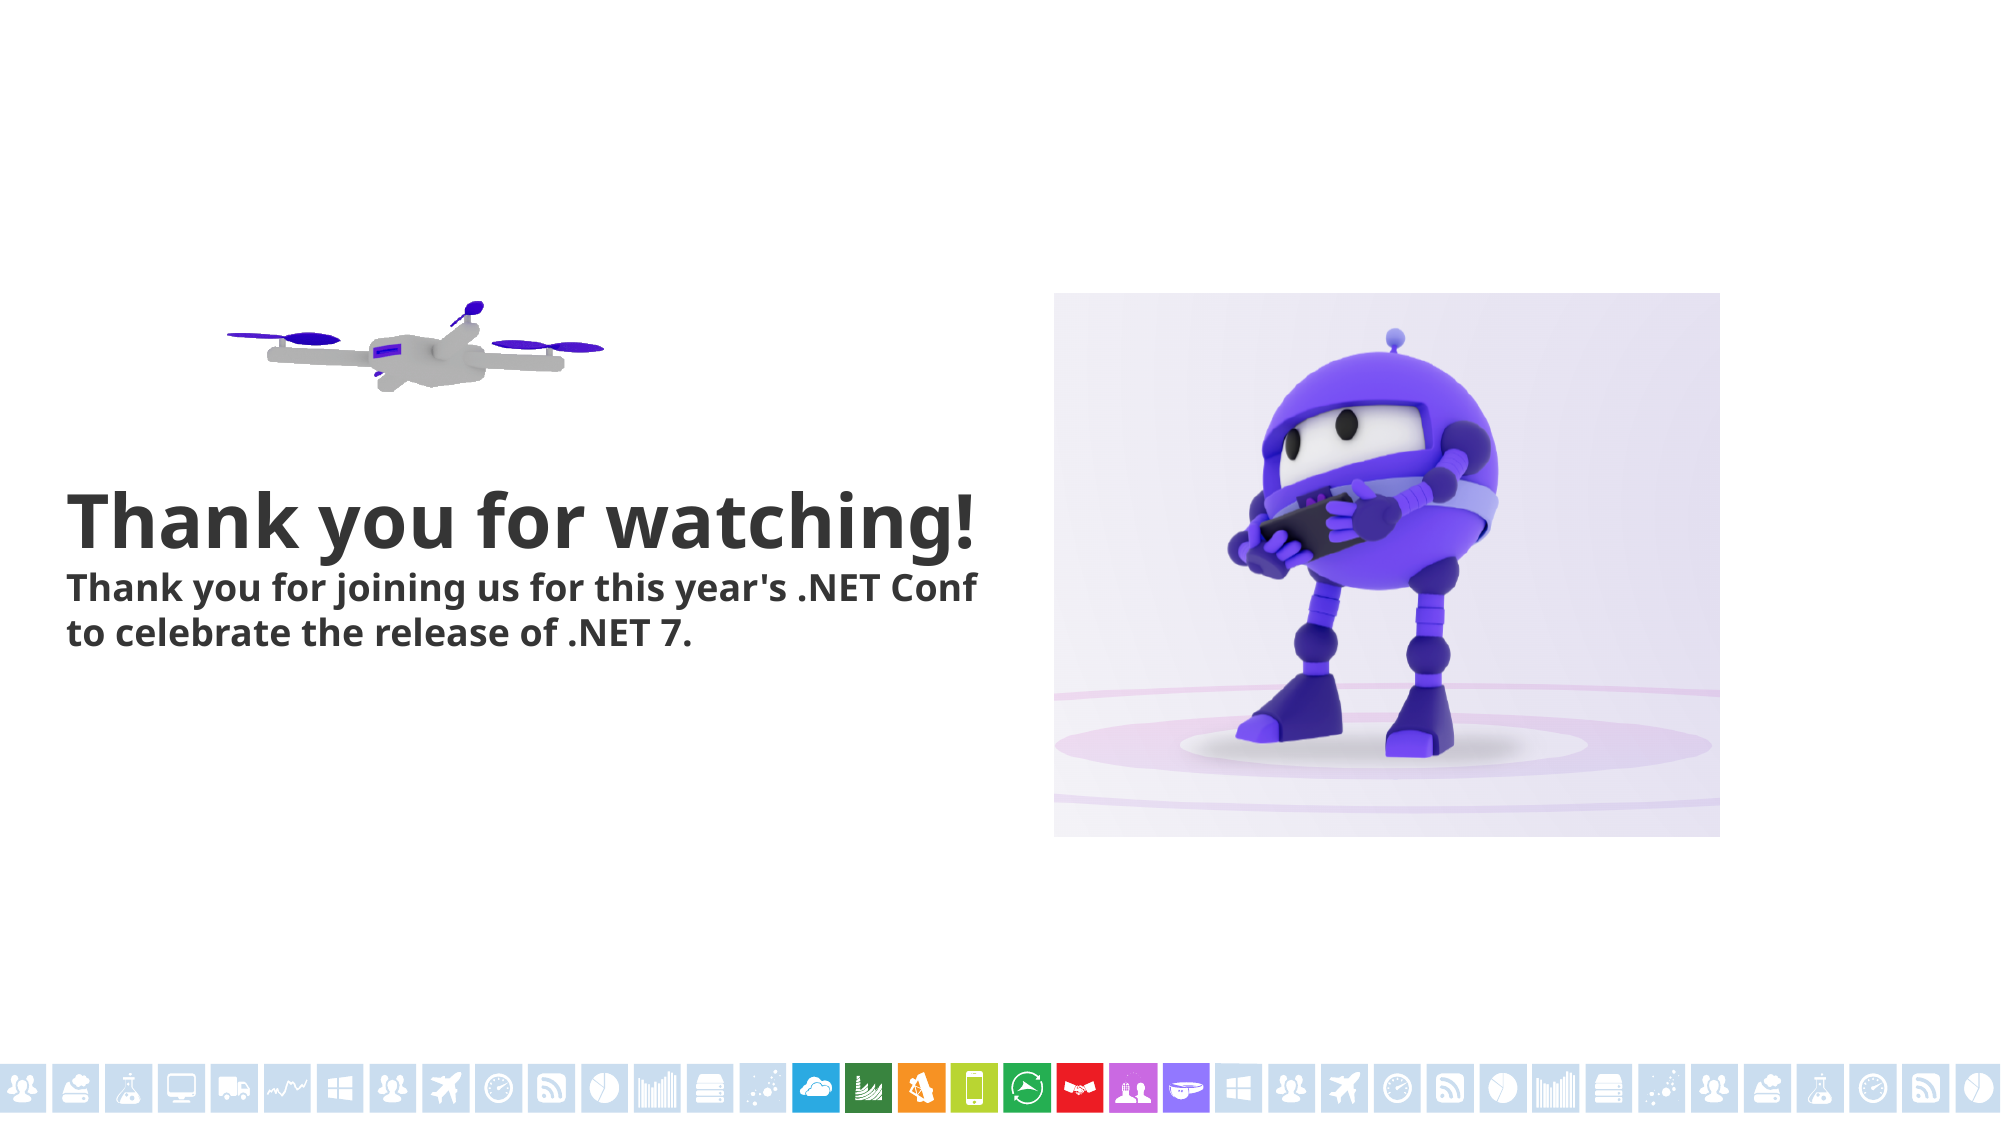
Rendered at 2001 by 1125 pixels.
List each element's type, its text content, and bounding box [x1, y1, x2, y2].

picture [207, 286, 648, 416]
text_box Thank you for watching! Thank you for joining us for this year's .NET Conf to celebrate the release of .NET 7. [51, 466, 1054, 662]
picture [1054, 293, 1720, 838]
